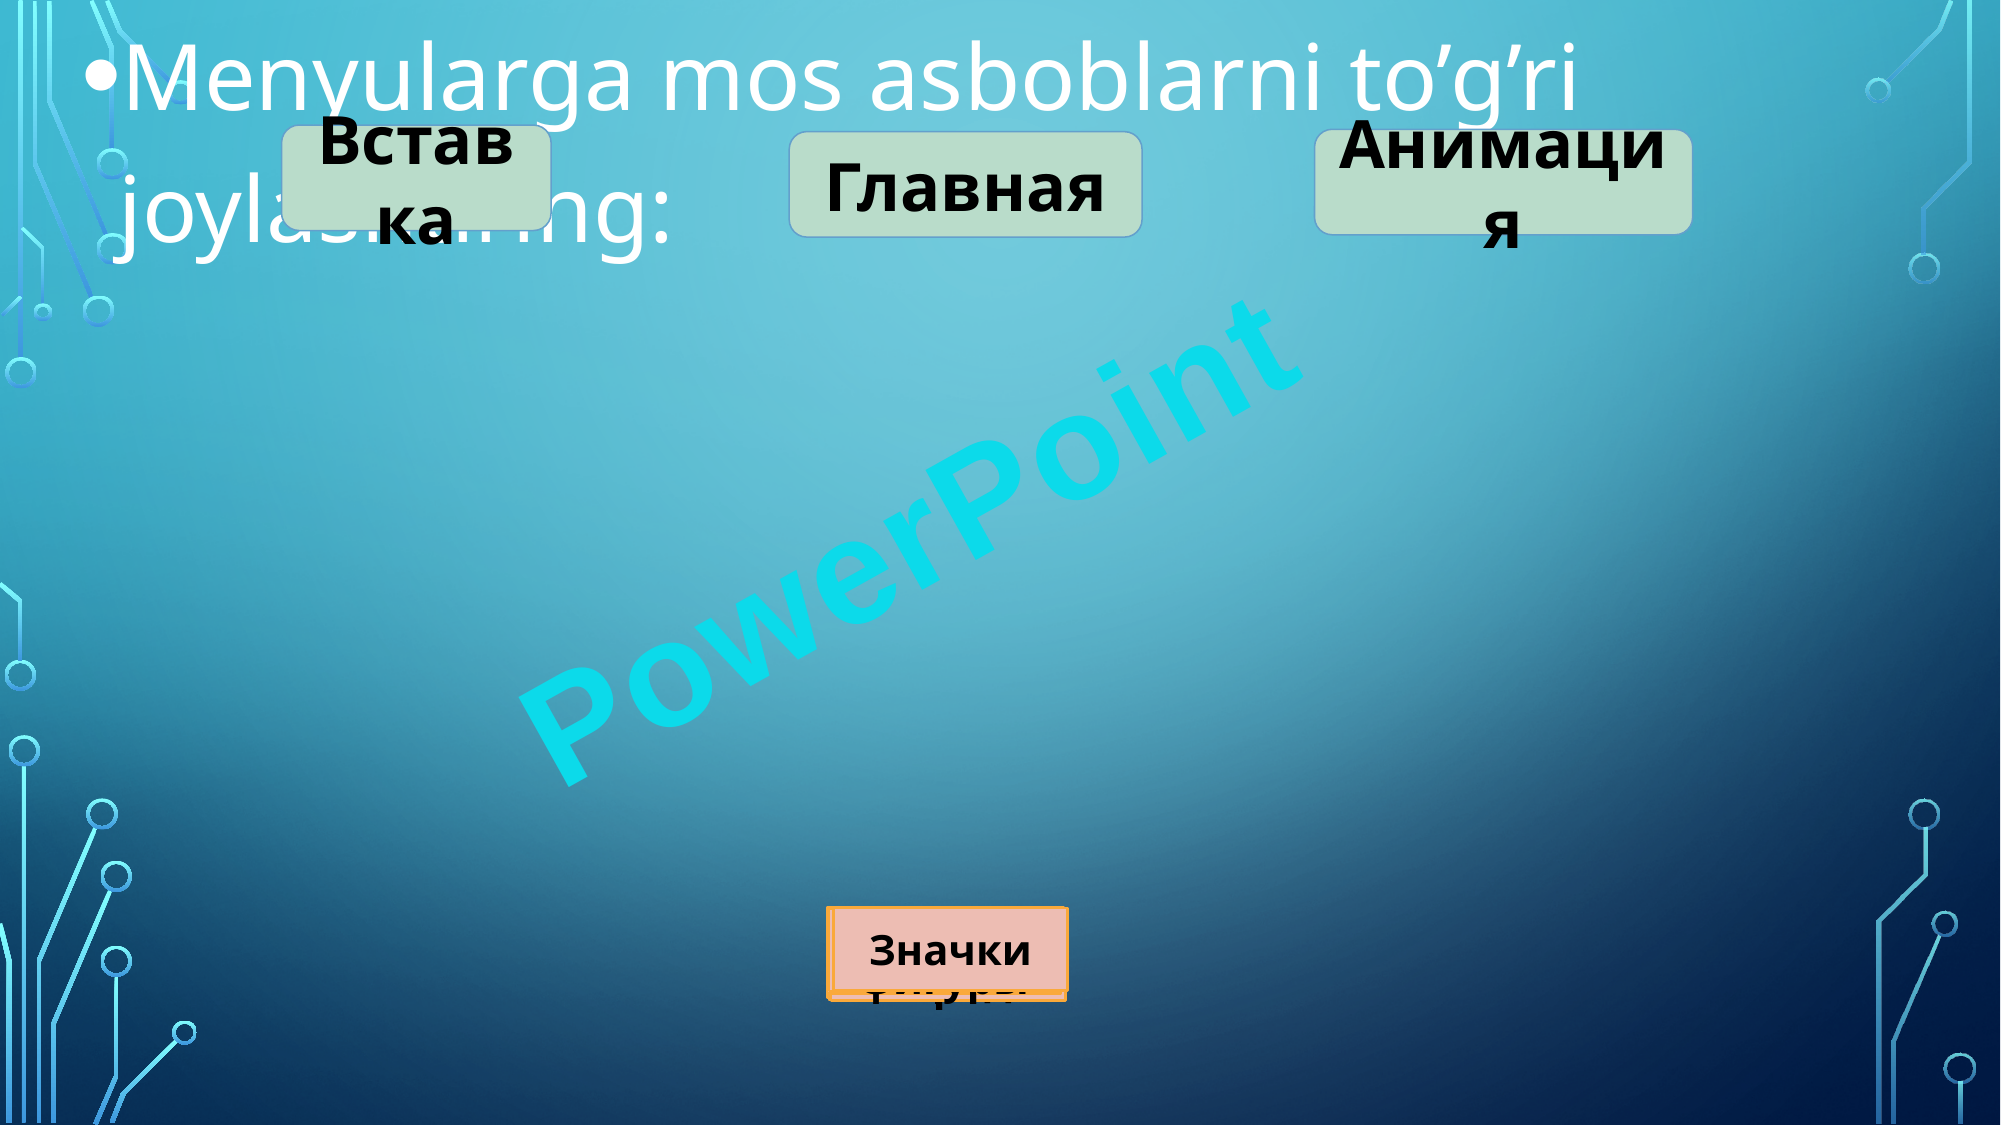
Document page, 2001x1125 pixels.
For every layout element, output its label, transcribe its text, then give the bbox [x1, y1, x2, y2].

text_box Главная [788, 130, 1143, 238]
text_box Значки [832, 907, 1069, 992]
text_box Вставка [280, 124, 552, 232]
text_box Еффекты фигуры [826, 910, 1062, 995]
text_box Задержка [828, 908, 832, 992]
text_box Анимация [1313, 128, 1694, 236]
list Menyularga mos asboblarni to’g’ri joylashtiring: [66, 0, 1974, 80]
text_box Таблица [830, 992, 1067, 1002]
text_box PowerPoint [416, 200, 1392, 864]
